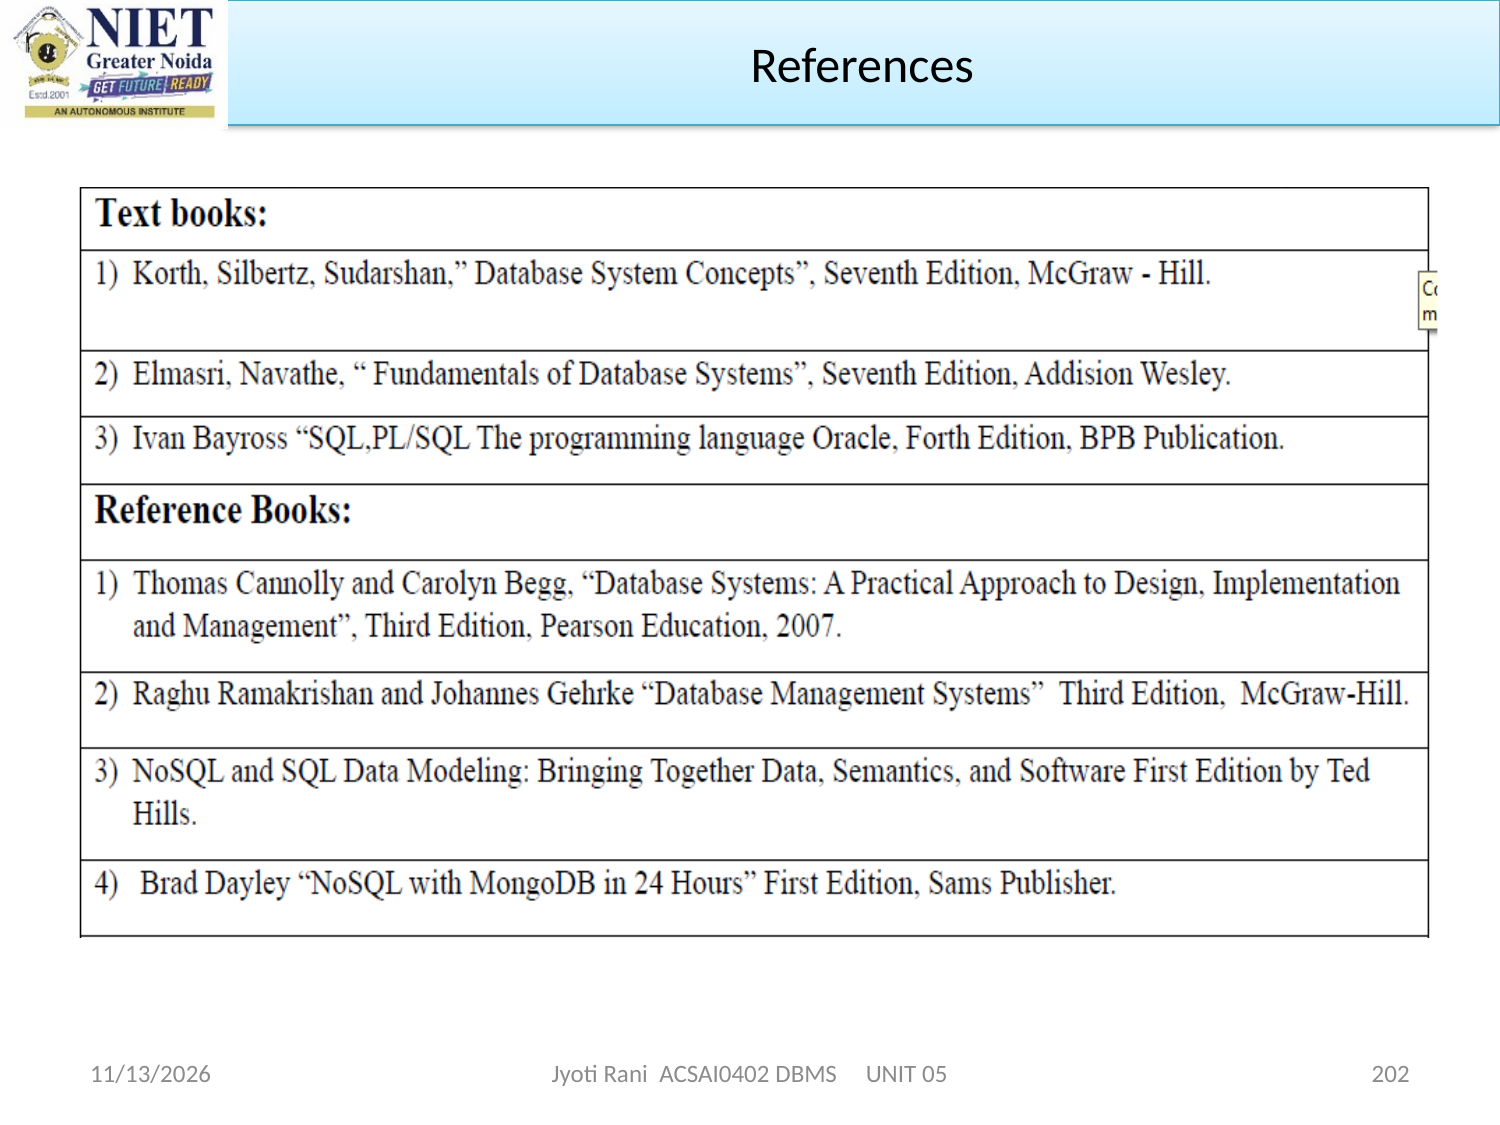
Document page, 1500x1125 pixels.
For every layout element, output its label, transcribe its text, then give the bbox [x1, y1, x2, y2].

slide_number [75, 1042, 425, 1103]
picture [62, 187, 1438, 938]
slide_number 202 [1074, 1042, 1425, 1103]
text_box References [231, 0, 1500, 126]
footer Jyoti Rani ACSAI0402 DBMS UNIT 05 [512, 1042, 988, 1103]
picture [0, 0, 228, 130]
